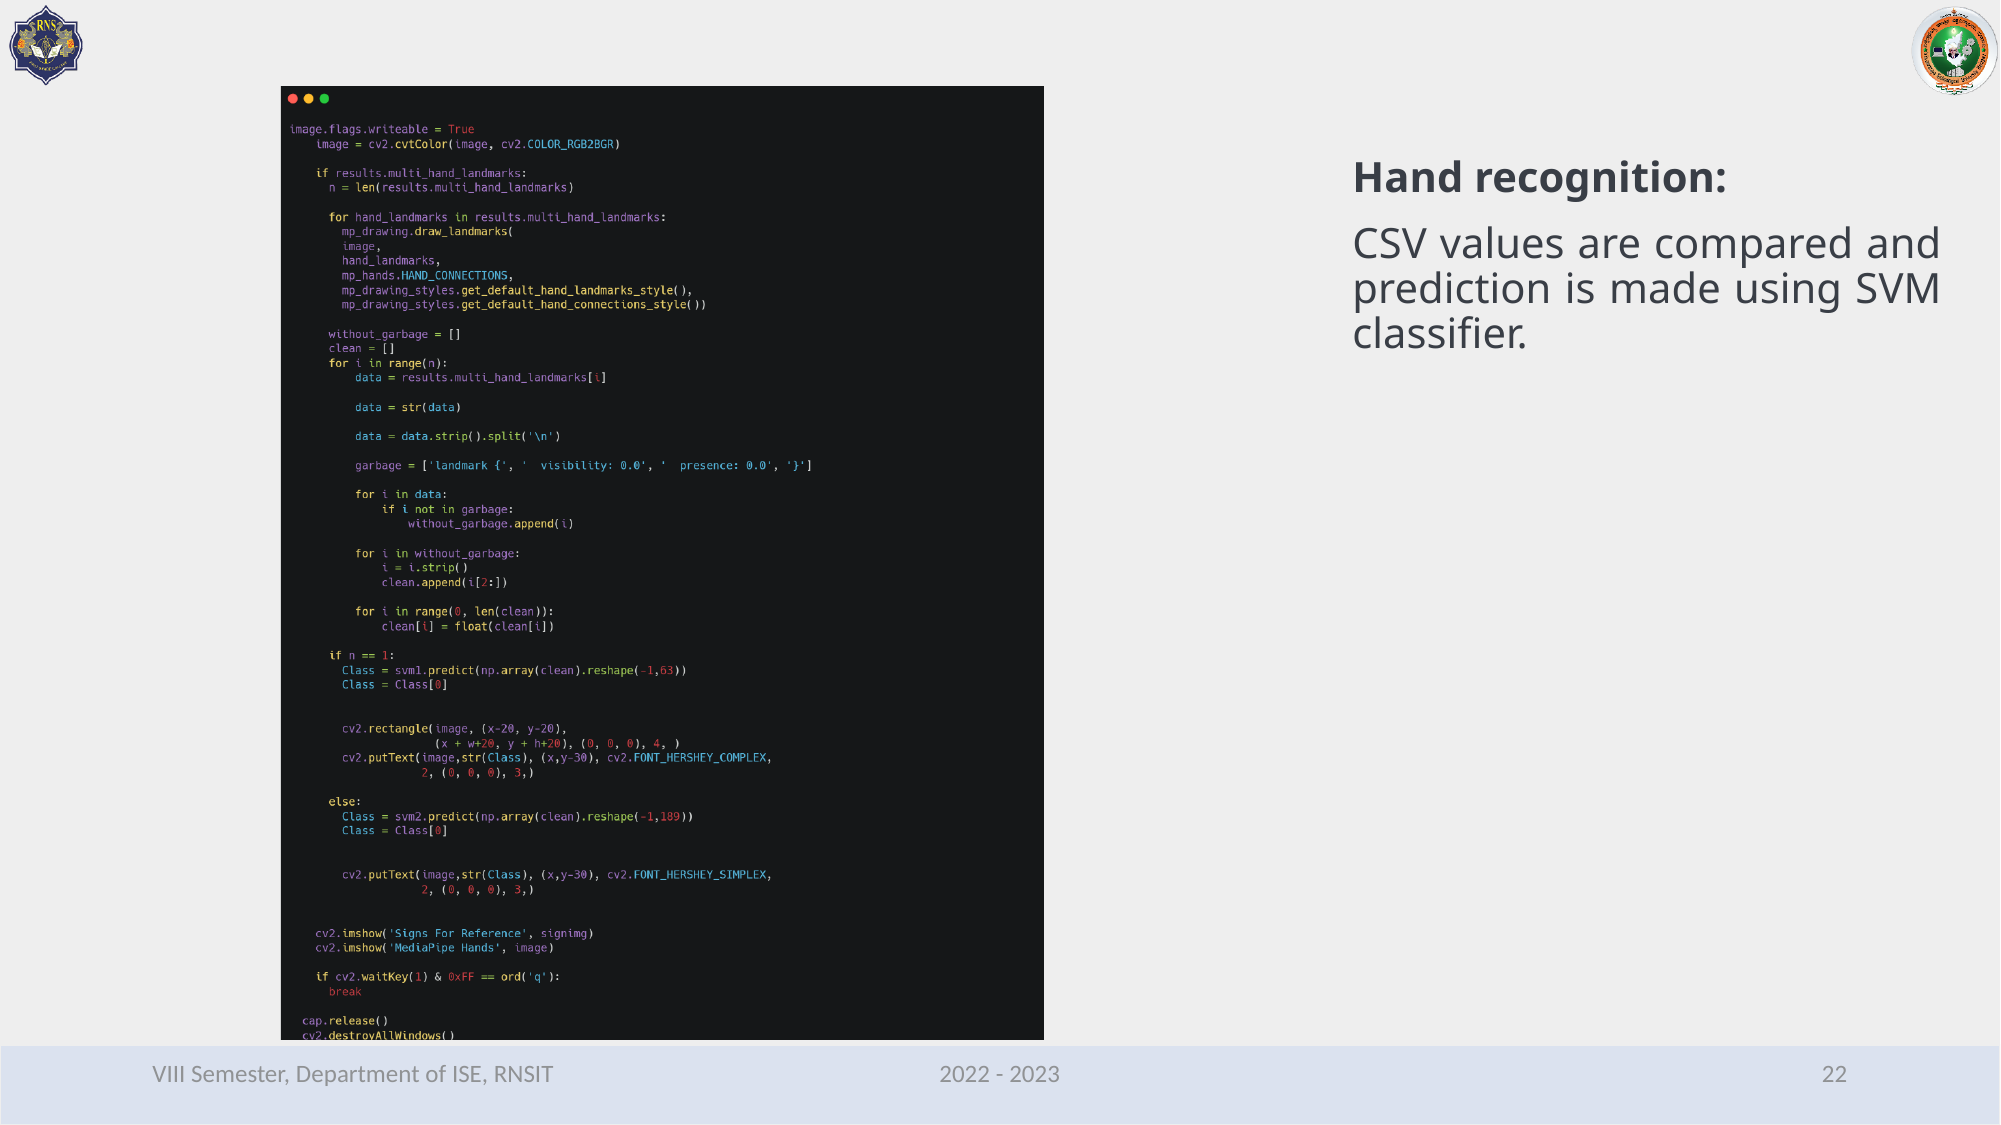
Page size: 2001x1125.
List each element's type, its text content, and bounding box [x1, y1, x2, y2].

picture [1909, 5, 2000, 96]
footer 2022 - 2023 [662, 1042, 1338, 1103]
slide_number 22 [1412, 1042, 1863, 1103]
slide_number VIII Semester, Department of ISE, RNSIT [137, 1042, 662, 1103]
picture [280, 86, 1045, 1040]
list Hand recognition: CSV values are compared and prediction is made using SVM classifier. [1337, 149, 1957, 894]
picture [0, 0, 91, 91]
